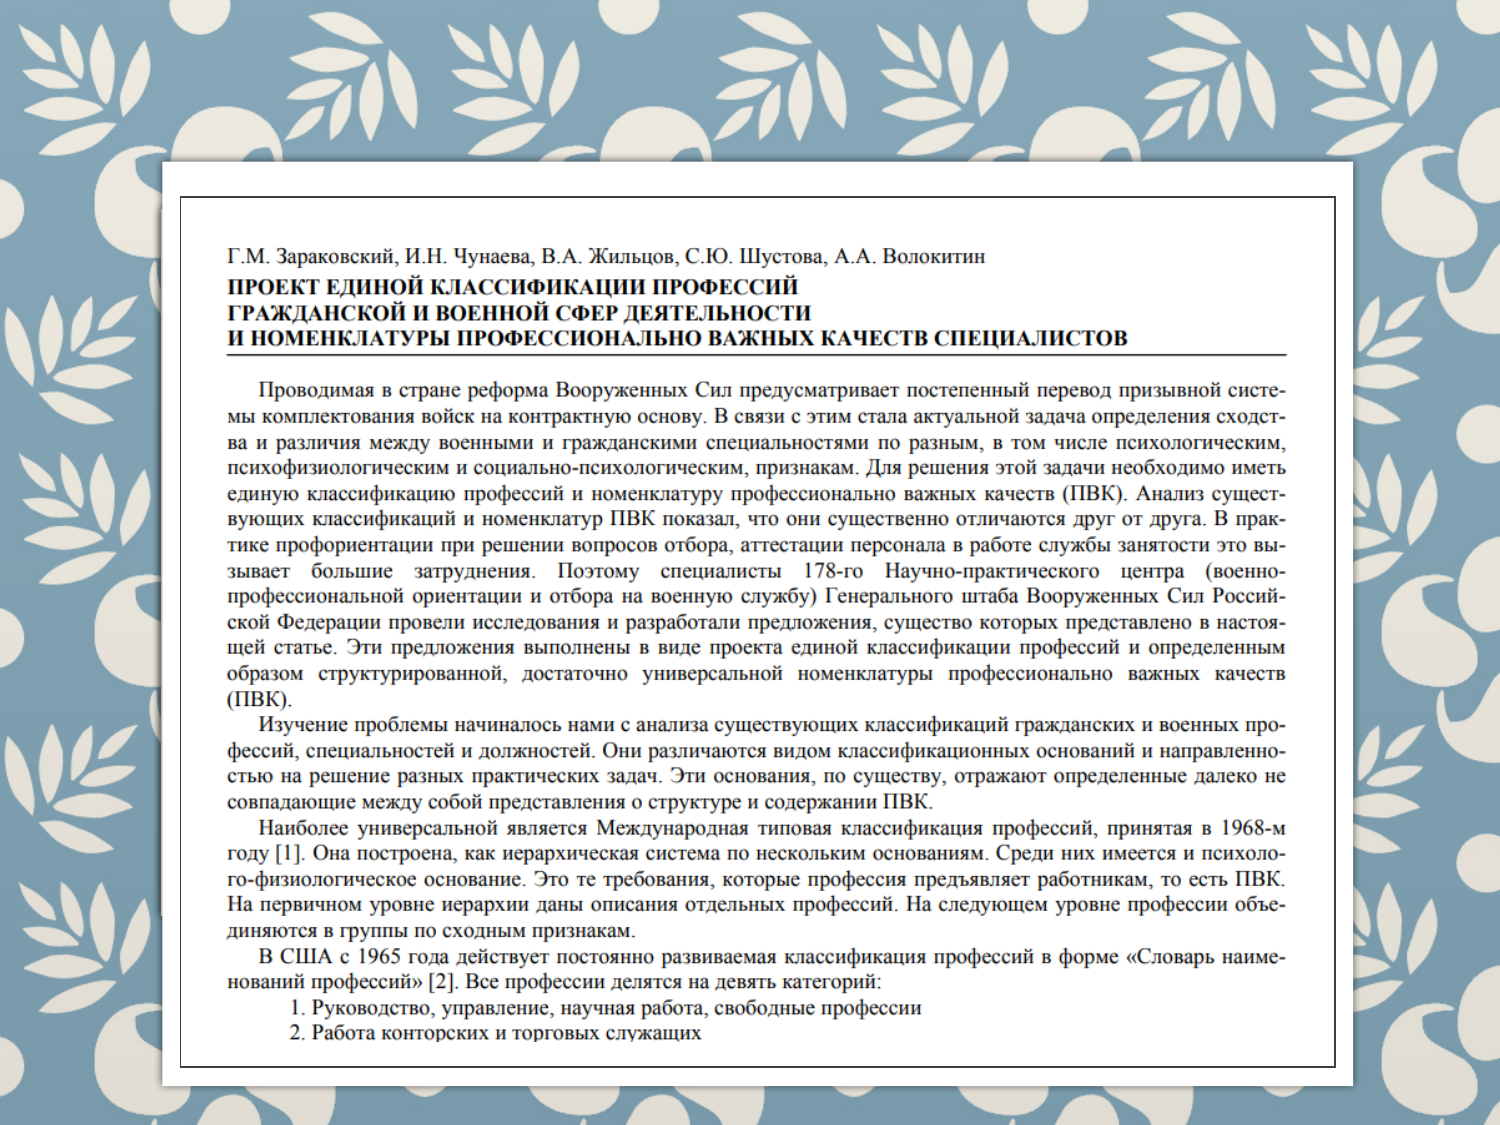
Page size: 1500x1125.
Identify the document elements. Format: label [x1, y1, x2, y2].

text_box [180, 197, 1336, 1068]
text_box [162, 161, 1354, 1087]
picture [204, 222, 1312, 1042]
